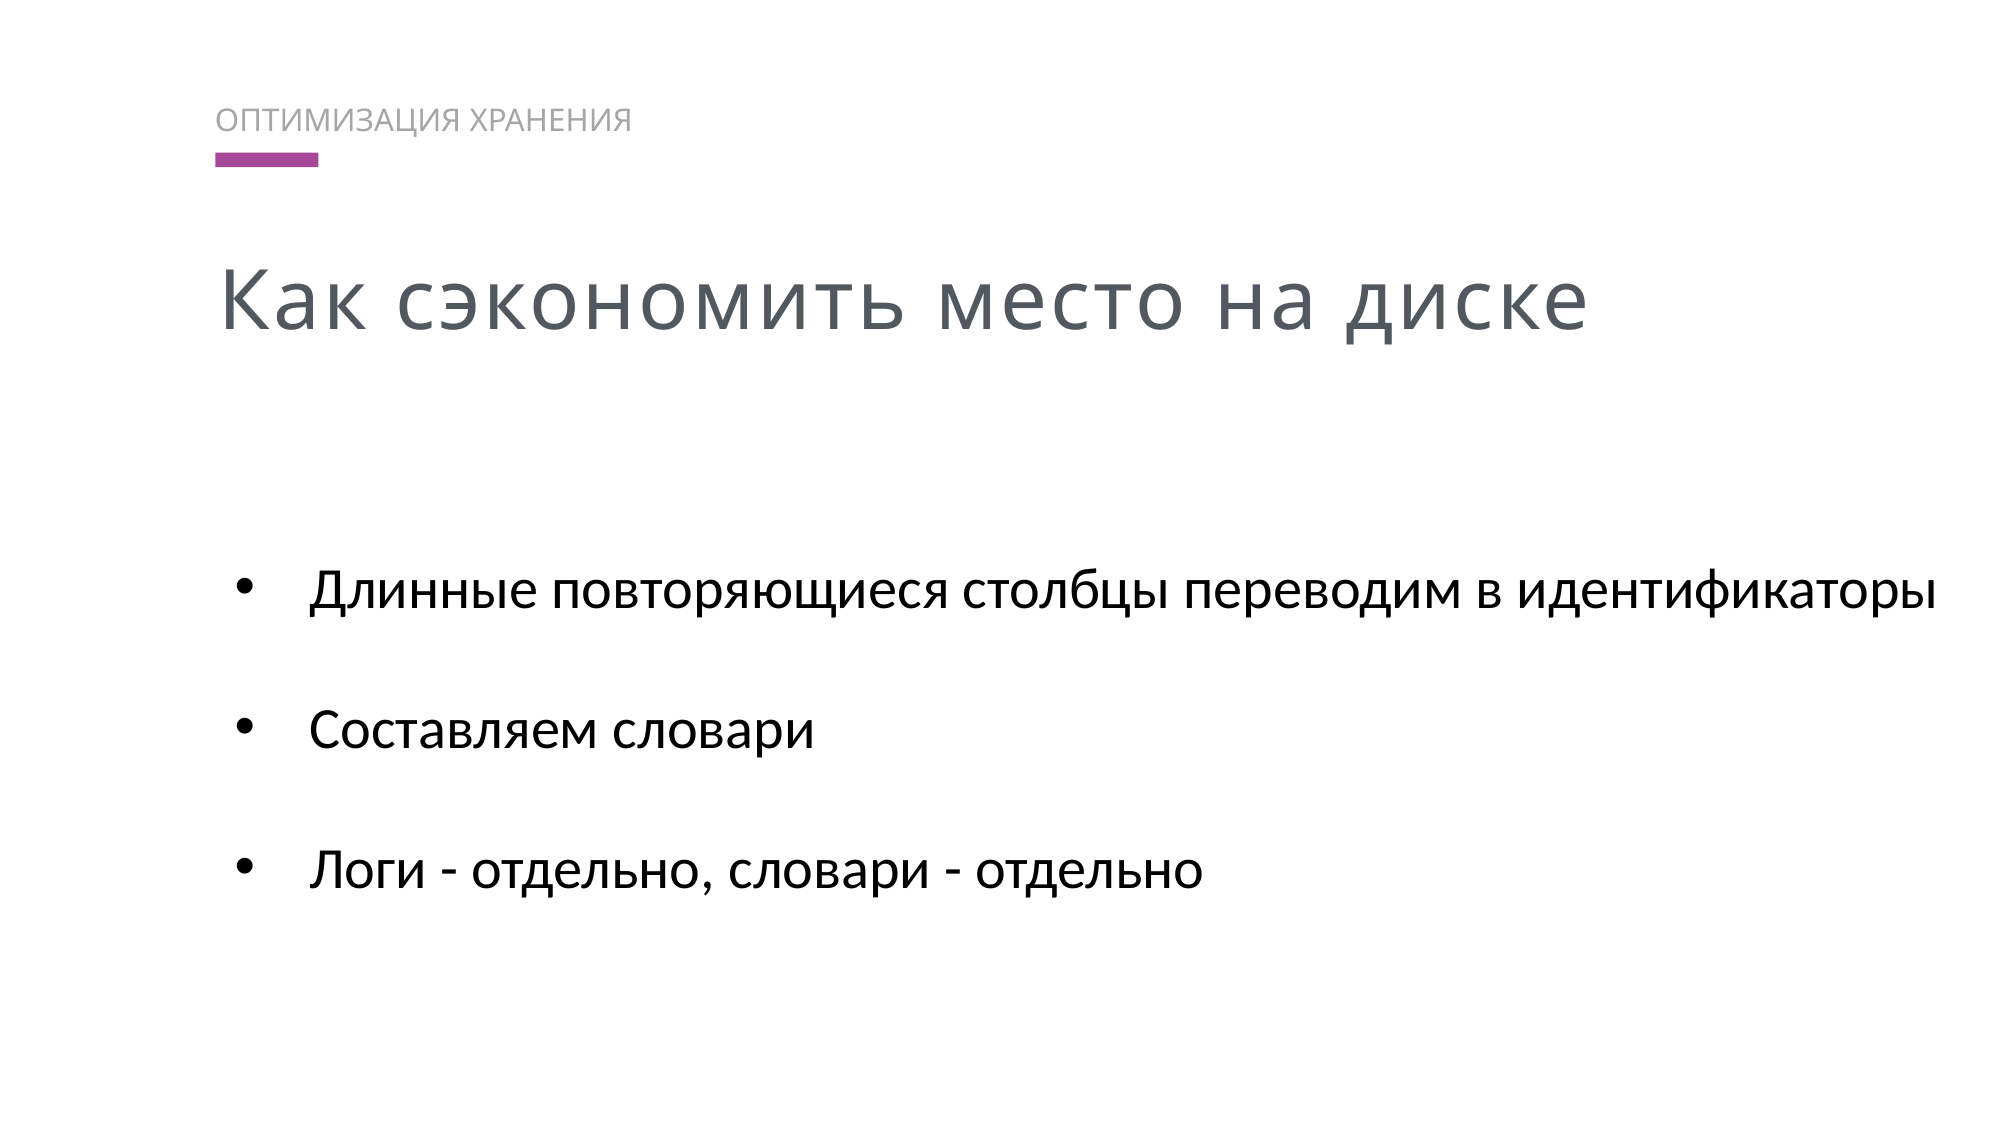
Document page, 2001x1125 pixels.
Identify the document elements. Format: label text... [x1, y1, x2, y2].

text_box оптимизация хранения [210, 84, 1800, 142]
text_box Как сэкономить место на диске [210, 208, 1971, 355]
text_box Длинные повторяющиеся столбцы переводим в идентификаторы Составляем словари Логи - отдельно, словари - отдельно [219, 473, 1955, 908]
